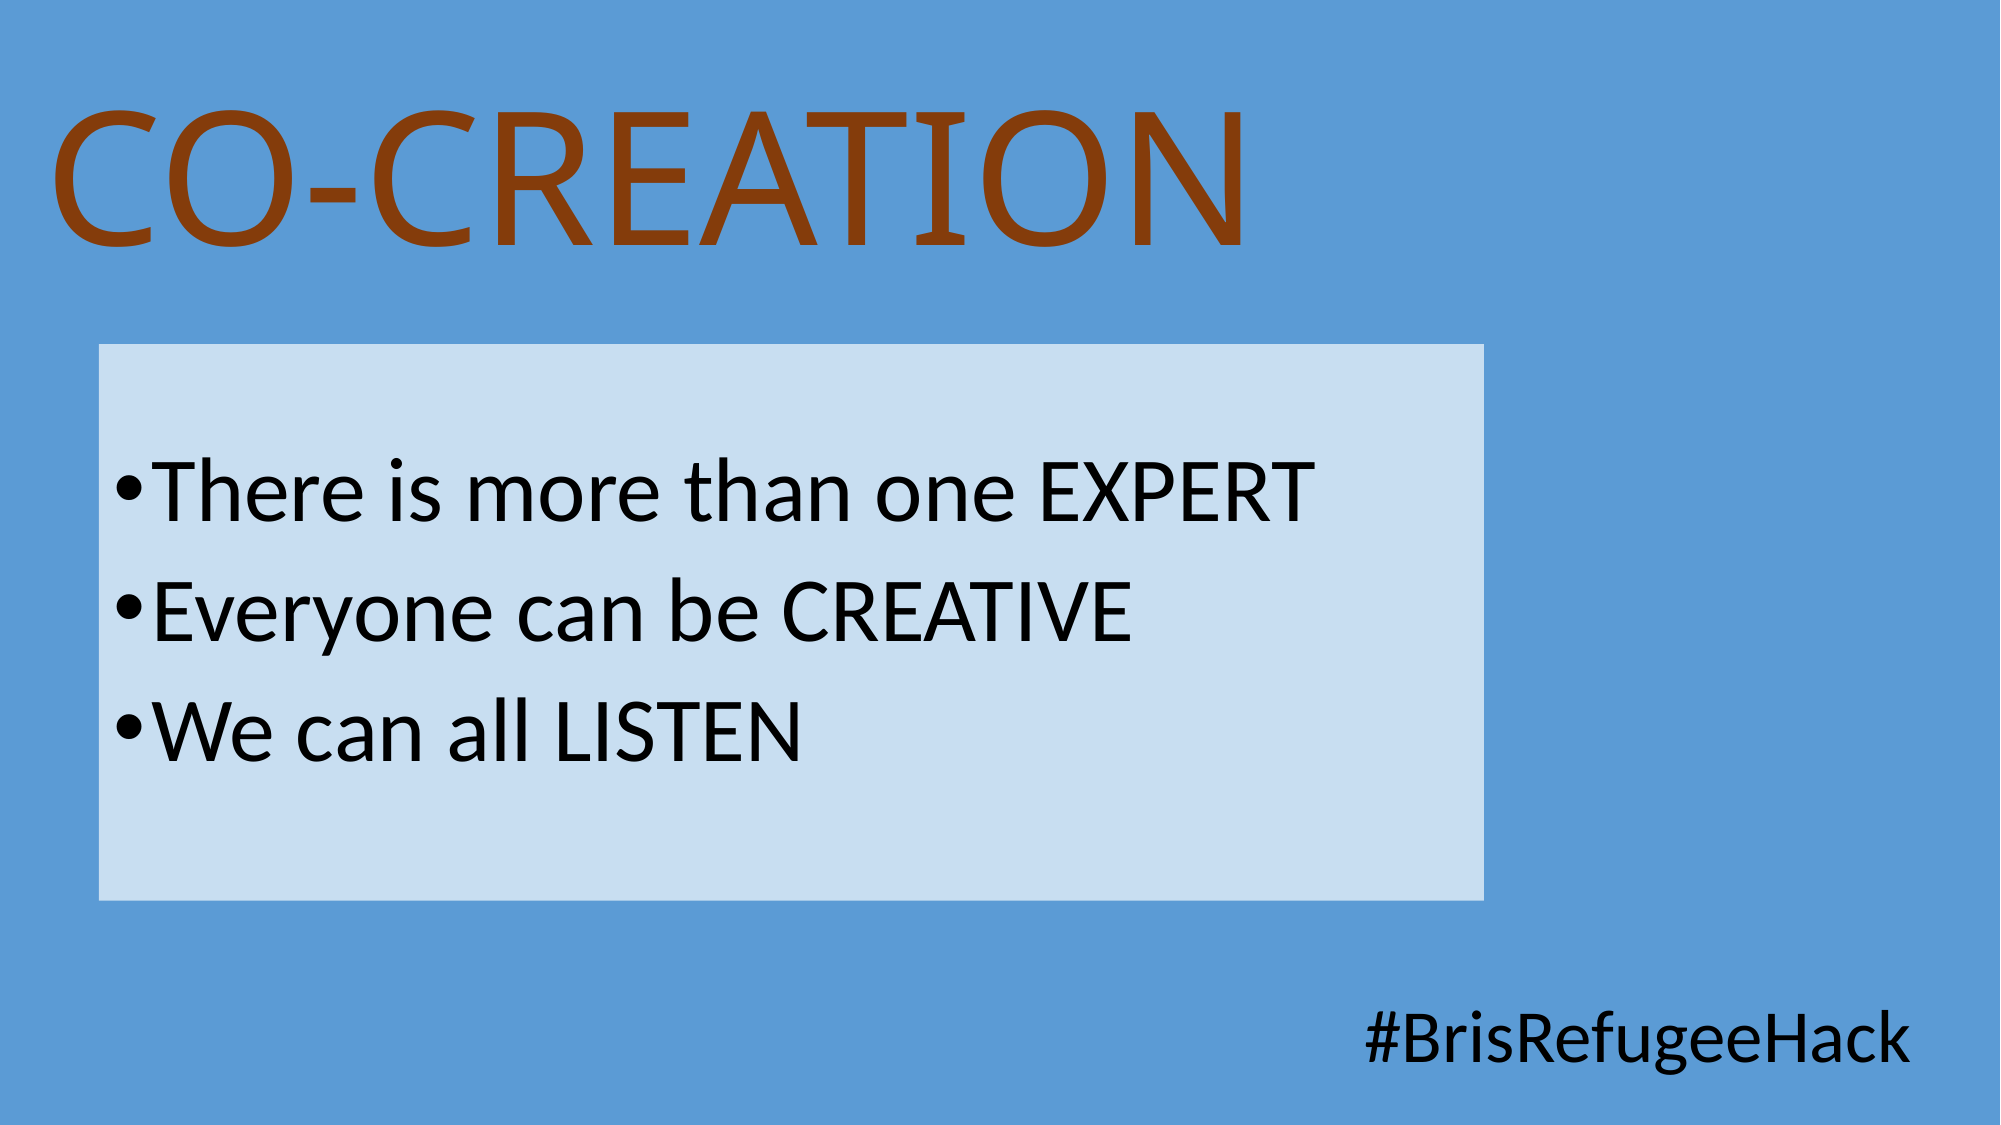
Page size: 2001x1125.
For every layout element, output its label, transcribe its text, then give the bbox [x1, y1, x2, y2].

list There is more than one EXPERT Everyone can be CREATIVE We can all LISTEN [98, 344, 1484, 901]
text_box #BrisRefugeeHack [1350, 980, 1966, 1086]
text_box CO-CREATION [0, 76, 1515, 294]
